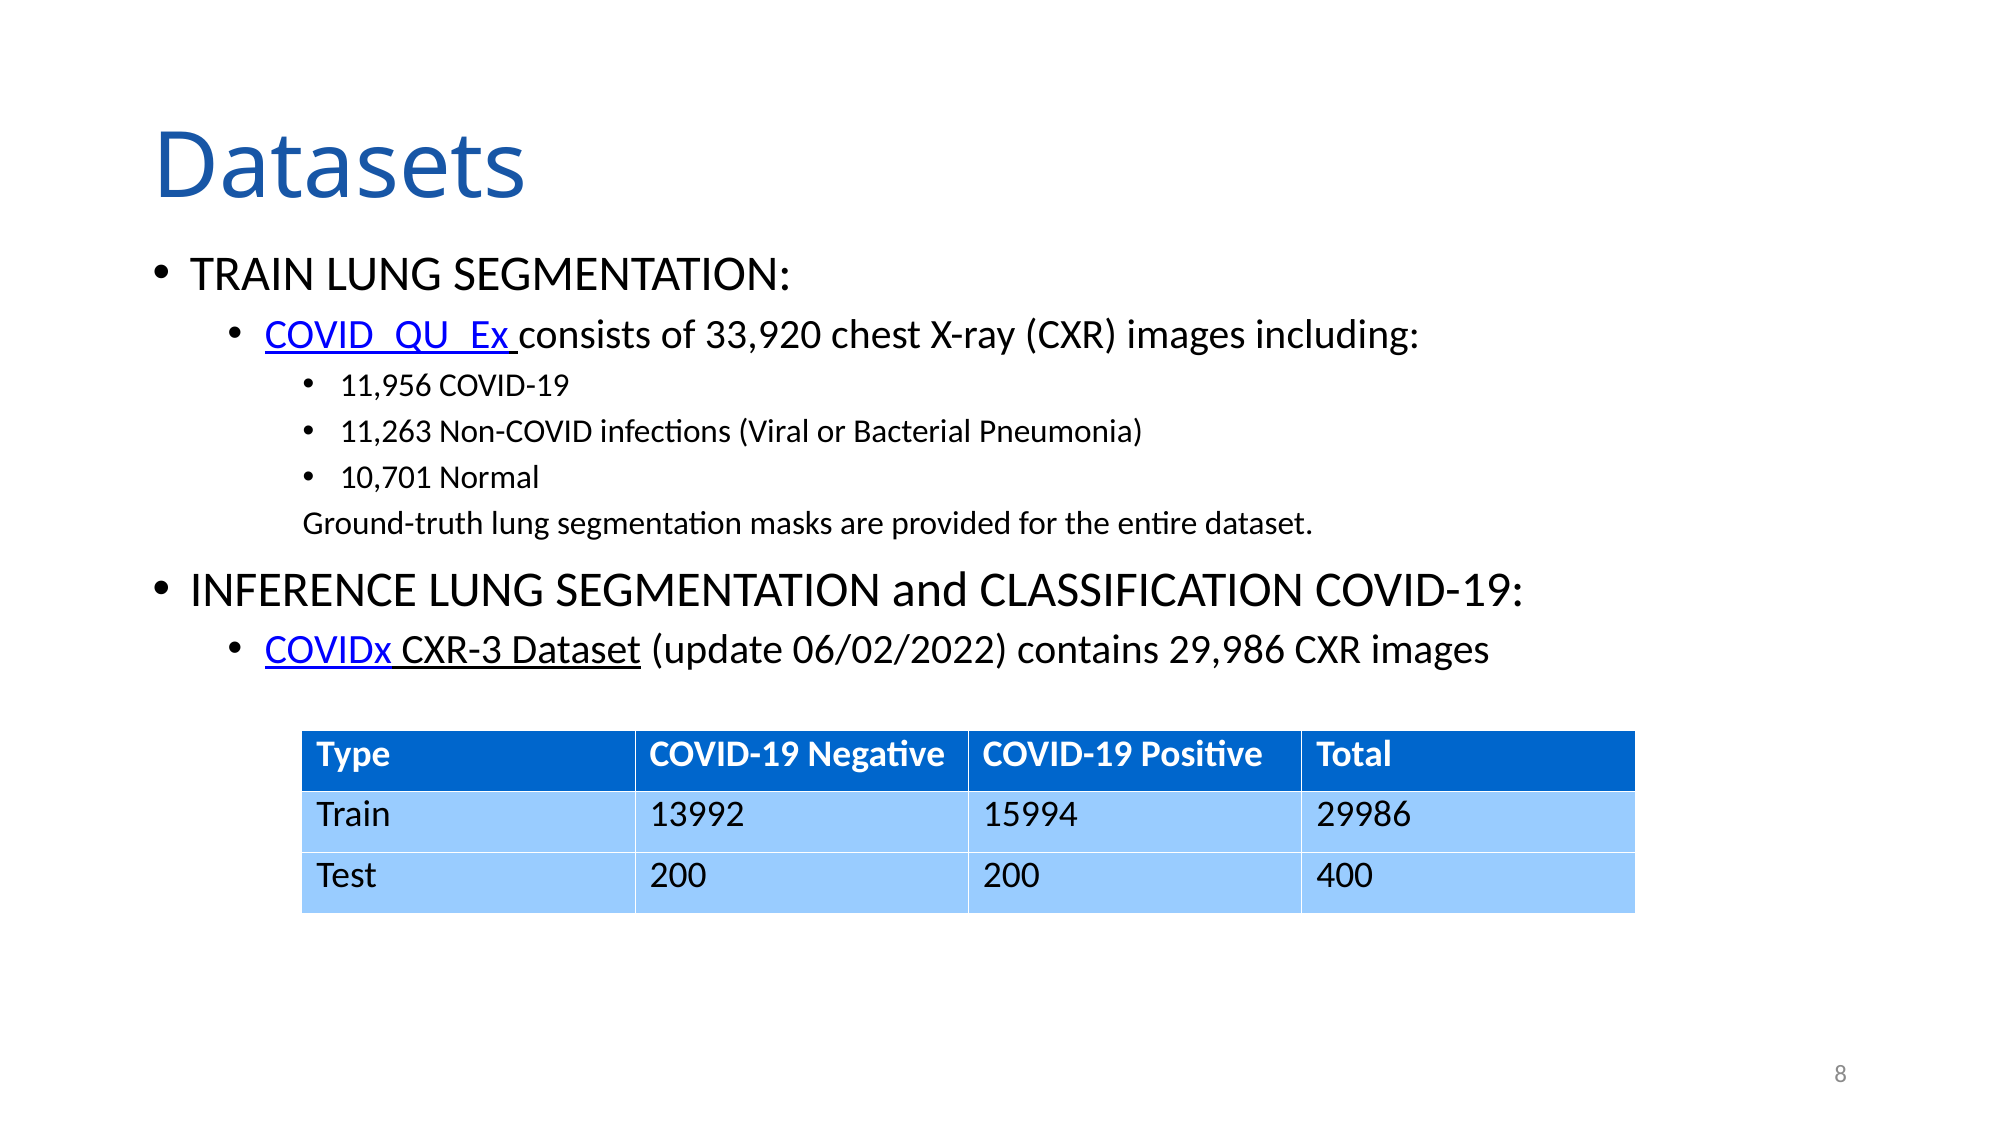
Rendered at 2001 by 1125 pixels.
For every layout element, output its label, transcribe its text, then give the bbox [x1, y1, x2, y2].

text_box 8 [1412, 1042, 1862, 1103]
table_header COVID-19 Negative [636, 731, 968, 791]
table_cell 200 [969, 853, 1301, 913]
table_cell Train [302, 792, 635, 852]
text_box Datasets [137, 59, 1862, 240]
table_header COVID-19 Positive [969, 731, 1301, 791]
table_cell Test [302, 853, 635, 913]
table_cell 400 [1302, 853, 1635, 913]
table_cell 13992 [636, 792, 968, 852]
table_cell 15994 [969, 792, 1301, 852]
text_box TRAIN LUNG SEGMENTATION: COVID_QU_Ex consists of 33,920 chest X-ray (CXR) images including: 11,956 COVID-19 11,263 Non-COVID infections (Viral or Bacterial Pneumonia) 10,701 Normal Ground-truth lung segmentation masks are provided for the entire dataset. INFERENCE LUNG SEGMENTATION and CLASSIFICATION COVID-19: COVIDx CXR-3 Dataset (update 06/02/2022) contains 29,986 CXR images [137, 240, 1862, 954]
table_header Type [302, 731, 635, 791]
table_cell 29986 [1302, 792, 1635, 852]
table_header Total [1302, 731, 1635, 791]
table_cell 200 [636, 853, 968, 913]
